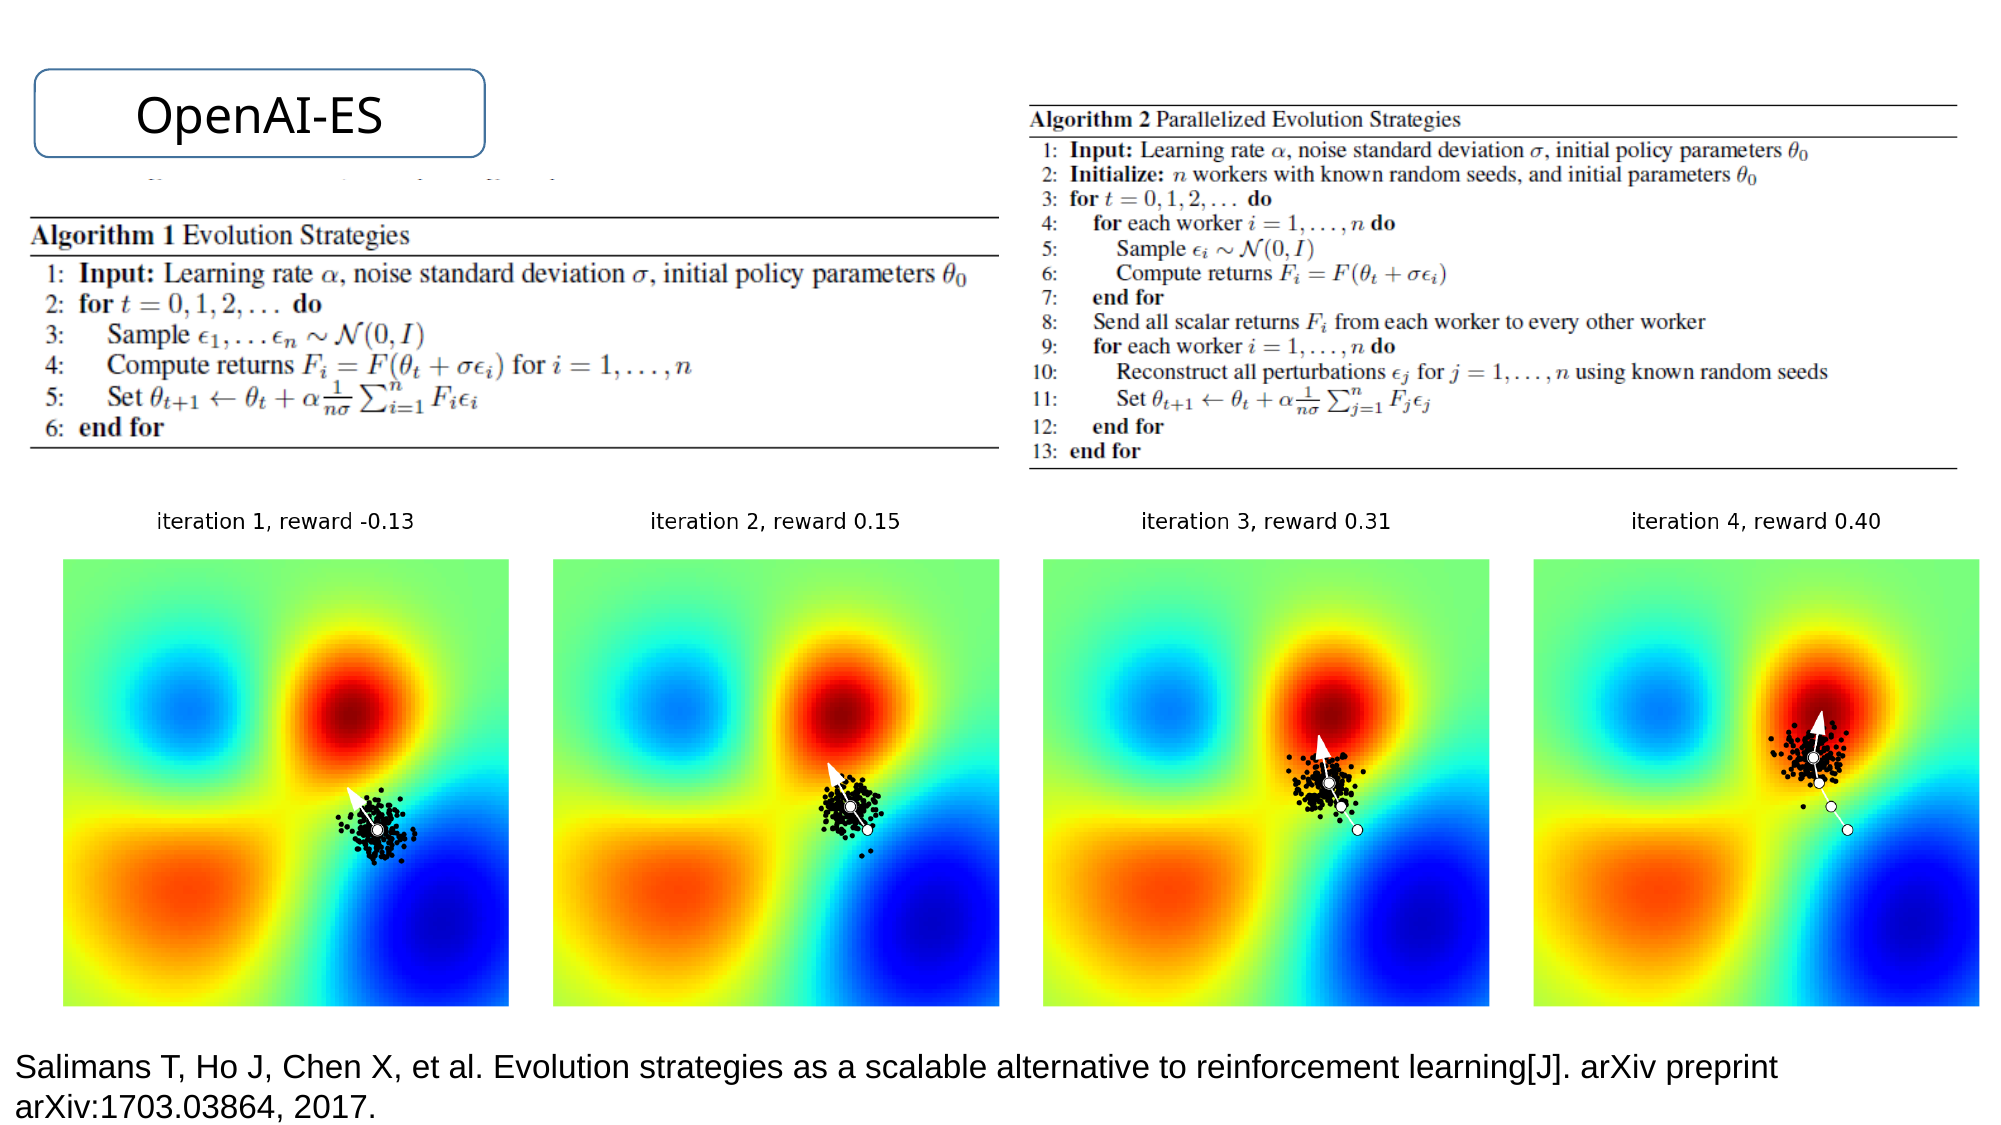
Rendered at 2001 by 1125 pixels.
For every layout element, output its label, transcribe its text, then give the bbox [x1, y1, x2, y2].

text_box Salimans T, Ho J, Chen X, et al. Evolution strategies as a scalable alternative to reinforcement learning[J]. arXiv preprint arXiv:1703.03864, 2017. [0, 1053, 2000, 1125]
picture [999, 83, 2000, 490]
text_box OpenAI-ES [33, 68, 486, 159]
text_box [0, 179, 999, 490]
picture [0, 512, 2000, 1053]
